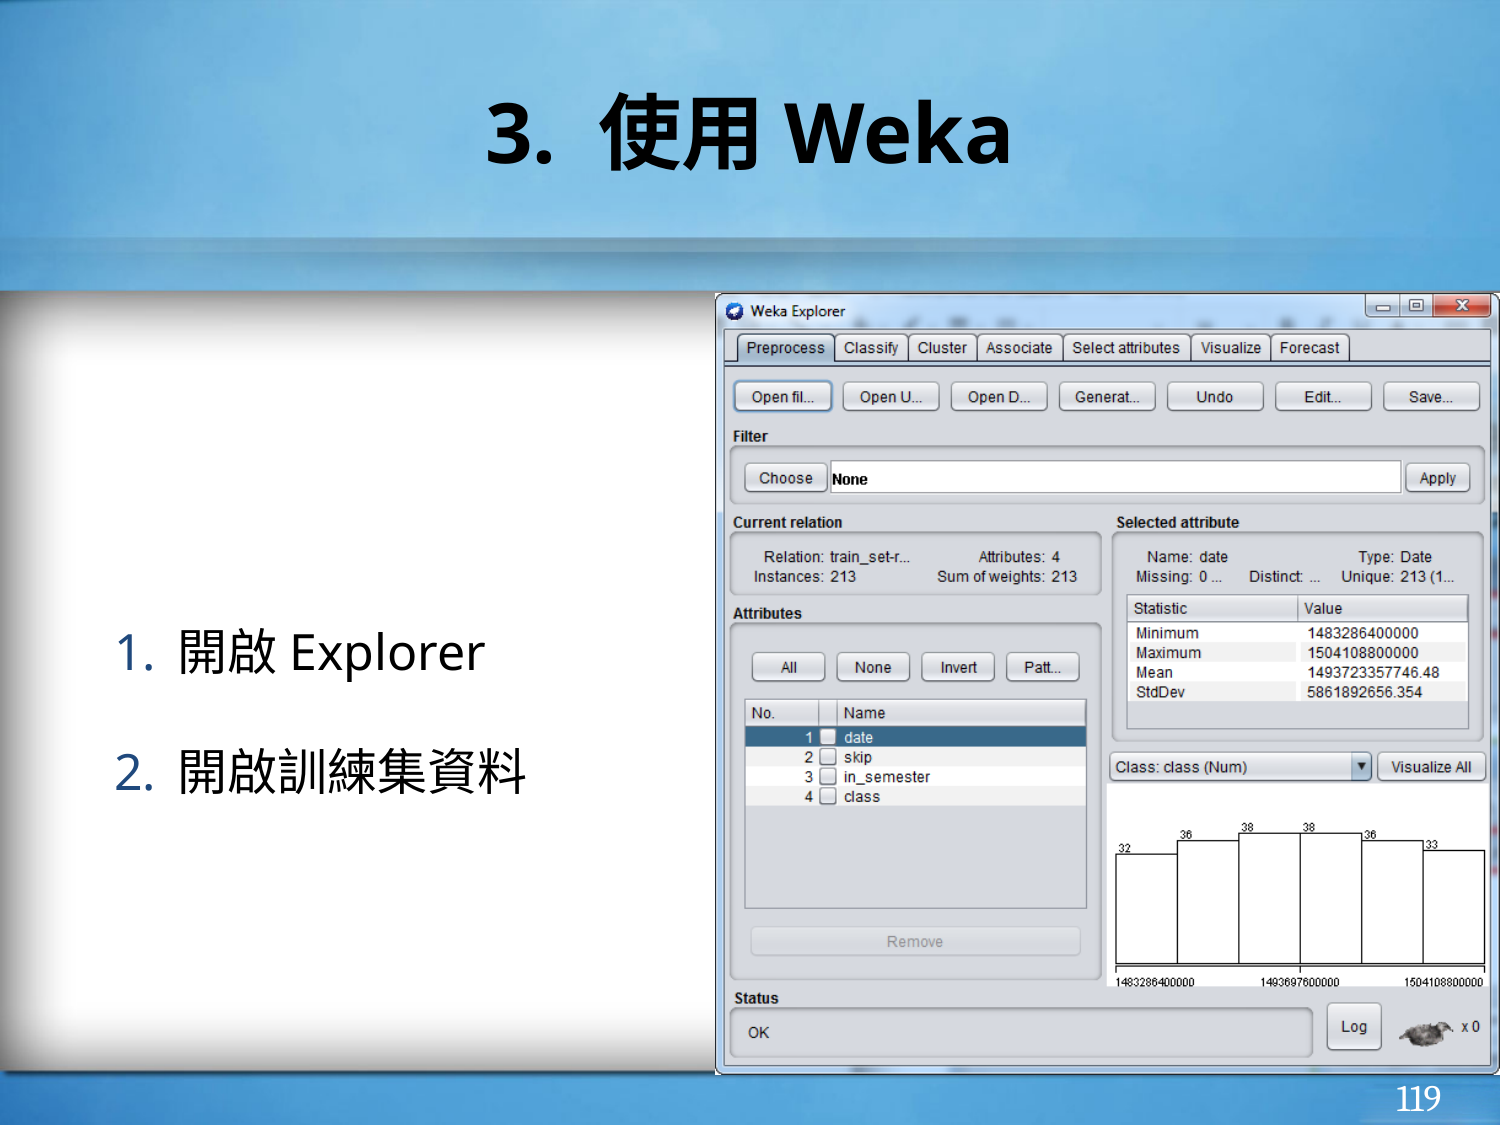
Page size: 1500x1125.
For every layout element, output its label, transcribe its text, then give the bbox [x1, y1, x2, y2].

list 開啟Explorer 開啟訓練集資料 [87, 293, 714, 1067]
title 3. 使用Weka [78, 27, 1422, 232]
picture [0, 0, 1500, 1125]
slide_number ‹#› [1350, 1083, 1488, 1118]
